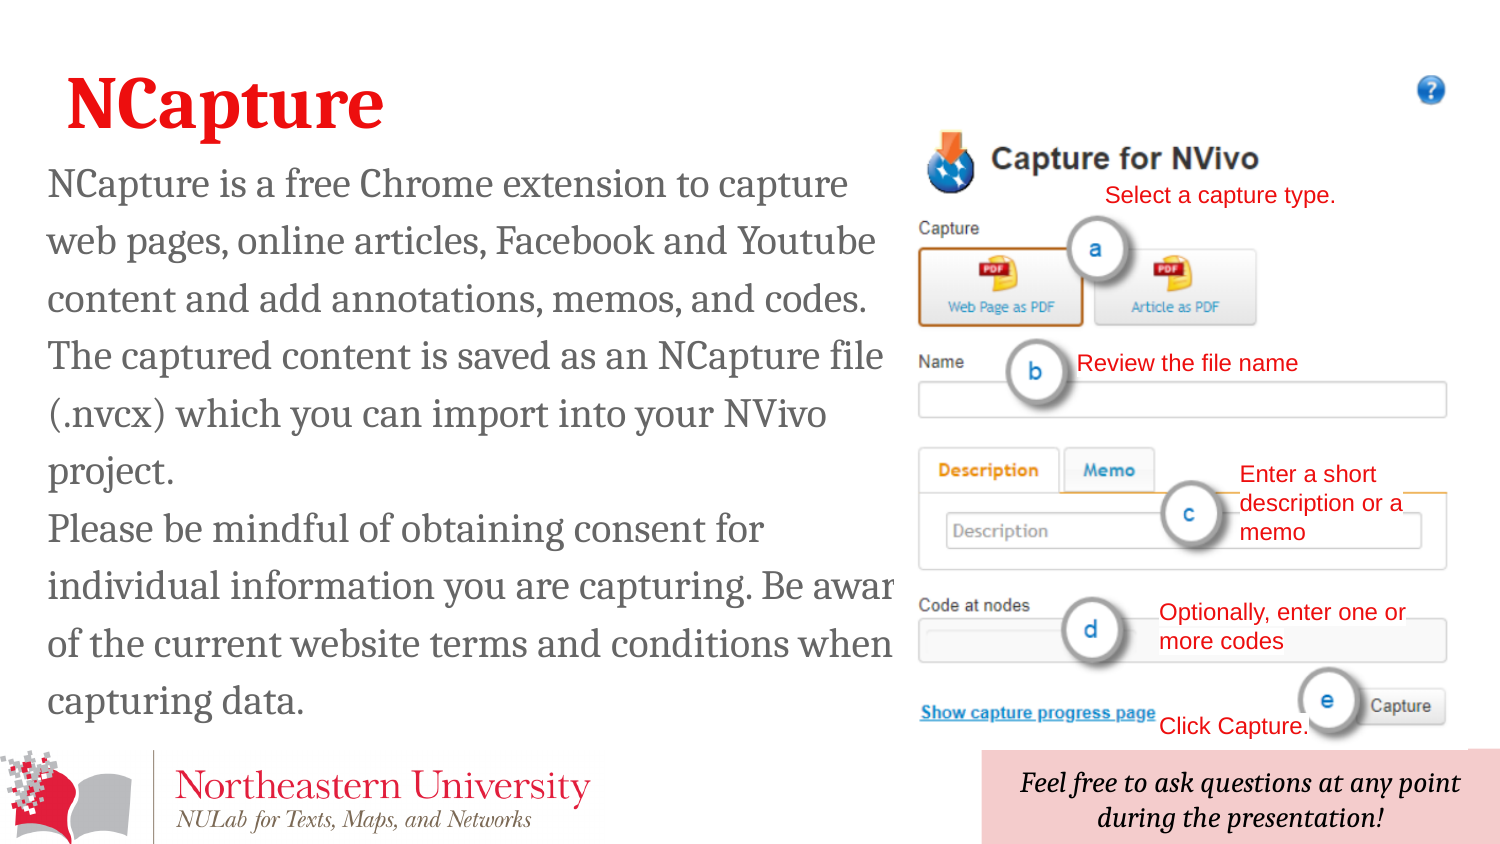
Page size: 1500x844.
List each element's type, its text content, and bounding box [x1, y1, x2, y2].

picture [0, 750, 605, 844]
picture [894, 74, 1468, 750]
list NCapture is a free Chrome extension to capture web pages, online articles, Facebook and Youtube content and add annotations, memos, and codes. The captured content is saved as an NCapture file (.nvcx) which you can import into your NVivo project. Please be mindful of obtaining consent for individual information you are capturing. Be aware of the current website terms and conditions when capturing data. [32, 132, 889, 750]
title NCapture [51, 38, 1449, 132]
